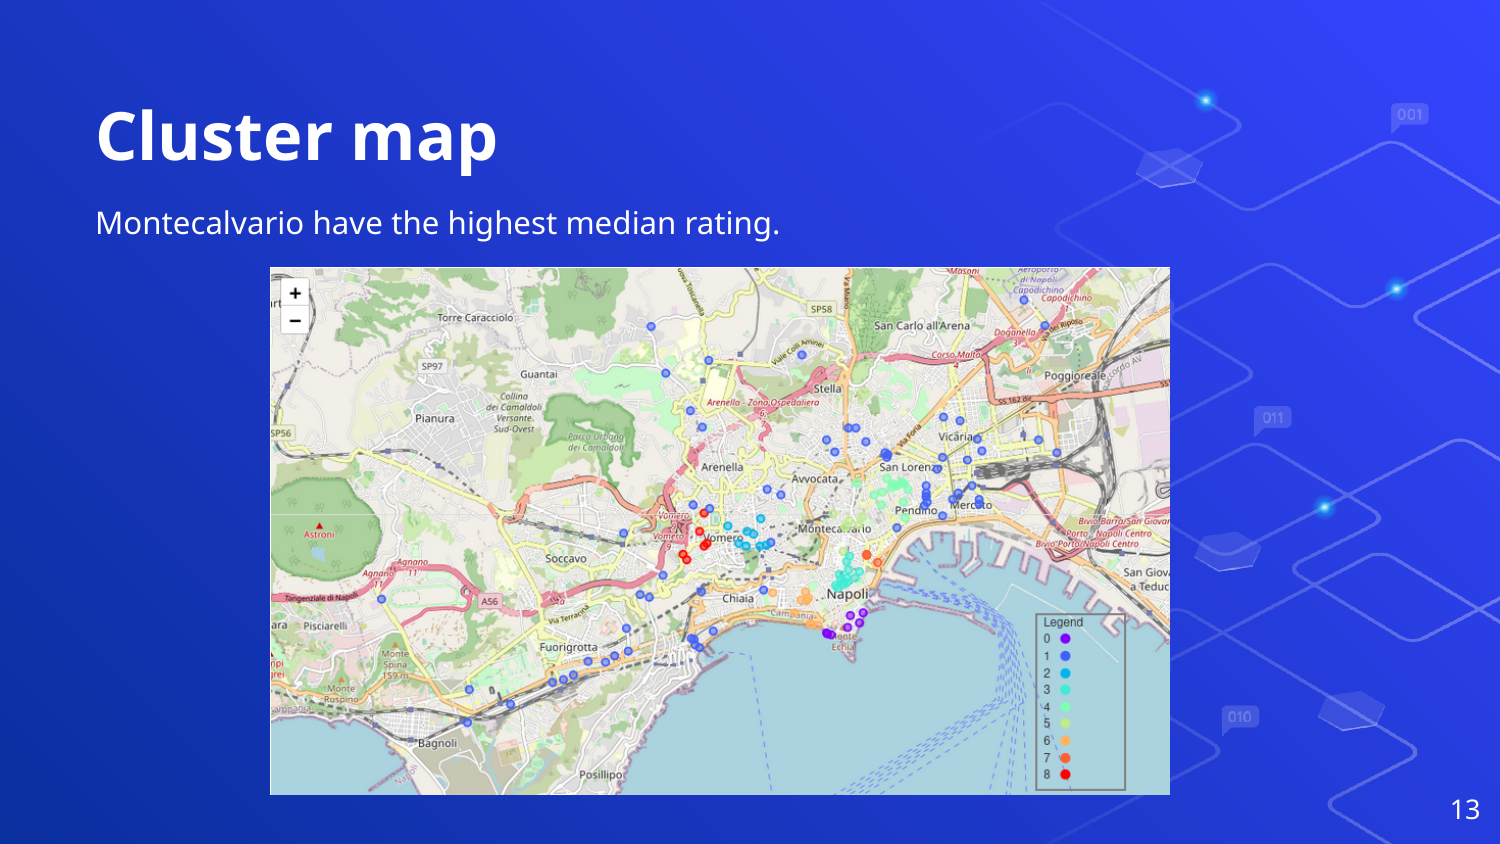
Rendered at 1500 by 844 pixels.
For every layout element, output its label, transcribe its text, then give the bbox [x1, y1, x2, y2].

picture [0, 0, 1500, 844]
text_box <number> [1391, 779, 1481, 844]
text_box Cluster map [95, 33, 1082, 175]
text_box Montecalvario have the highest median rating. [95, 198, 1425, 255]
text_box [95, 255, 600, 741]
